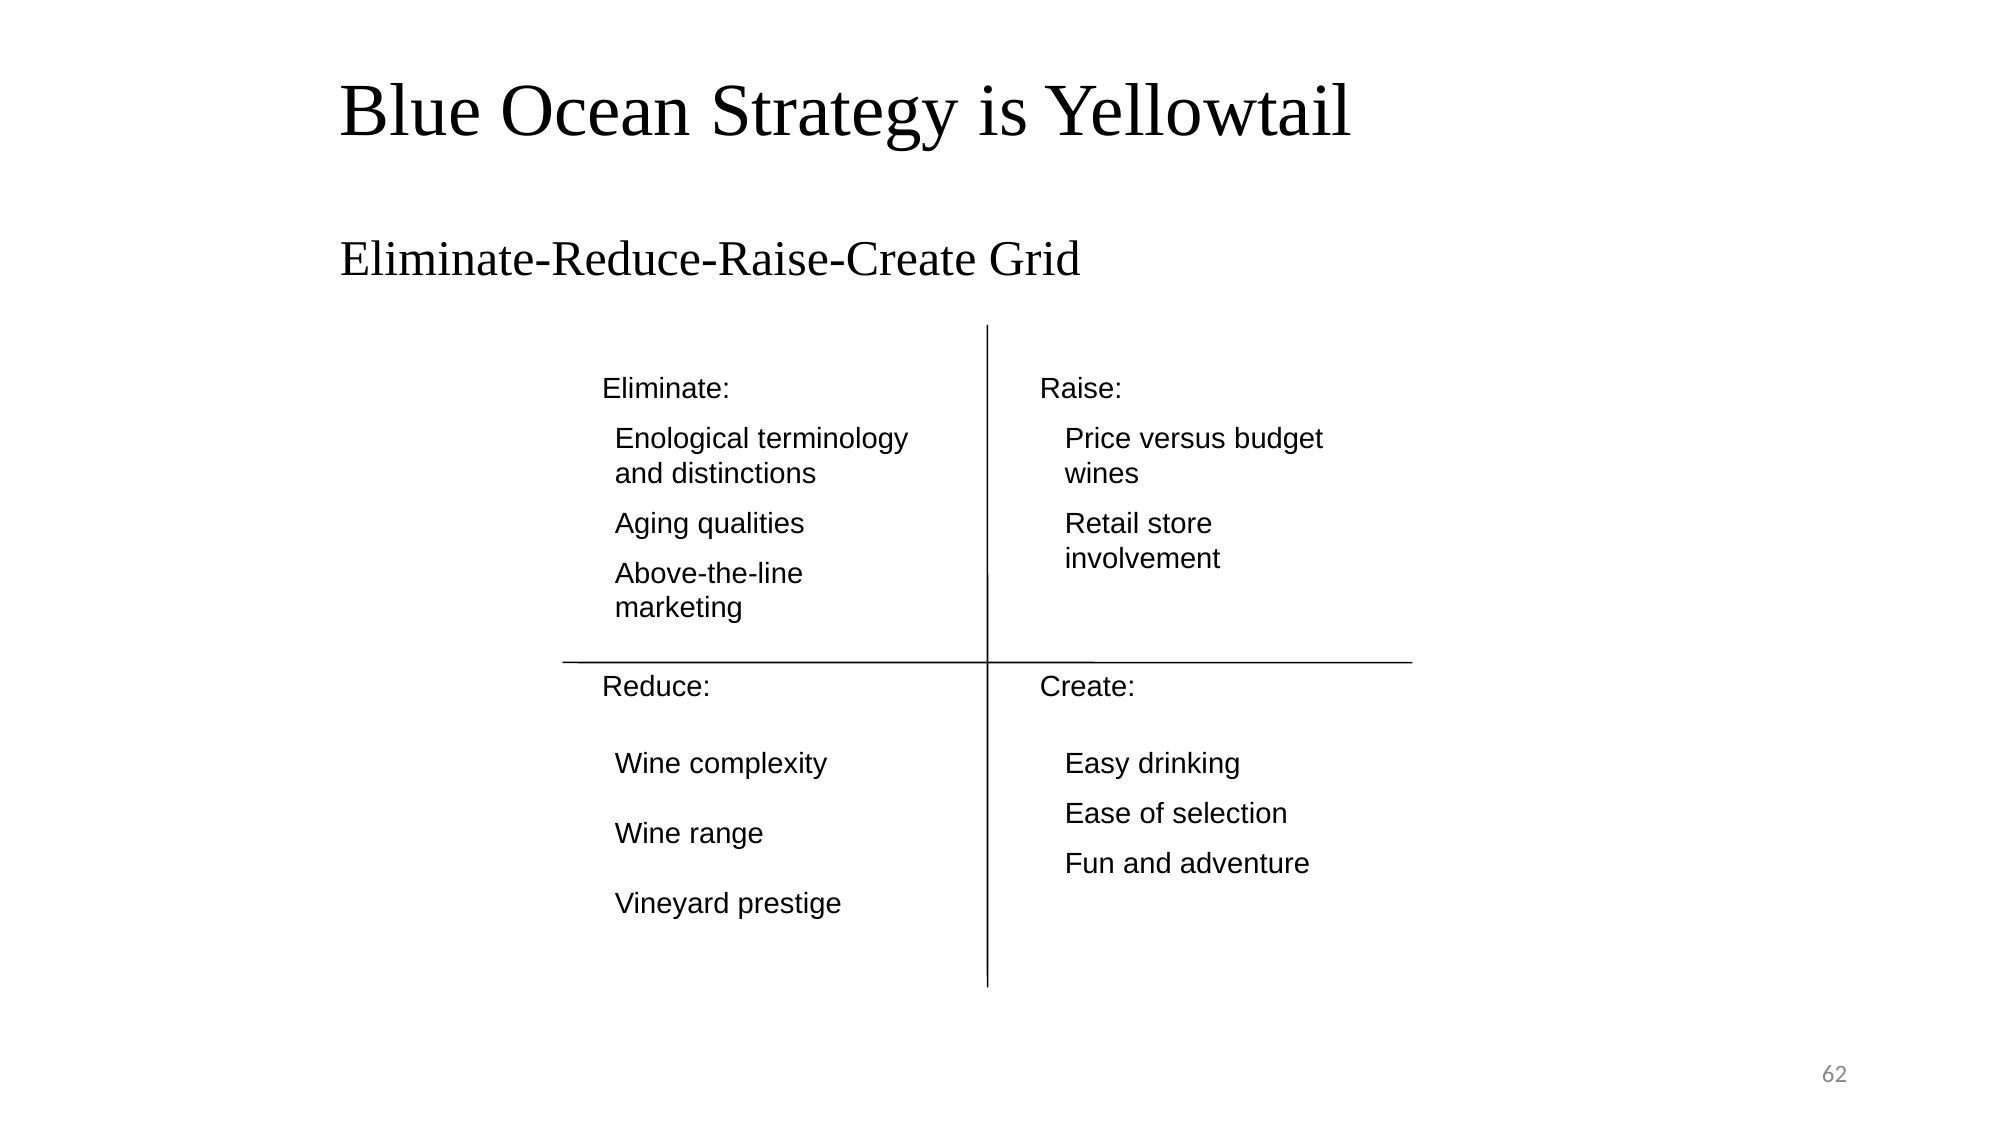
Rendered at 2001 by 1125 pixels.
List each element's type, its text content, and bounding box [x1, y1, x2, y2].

text_box Price versus budget wines Retail store involvement [1050, 412, 1375, 582]
text_box Eliminate: Reduce: [587, 362, 963, 958]
text_box [599, 362, 913, 423]
text_box Raise: Create: [1025, 362, 1375, 759]
text_box Wine complexity Wine range Vineyard prestige [600, 737, 953, 927]
text_box [324, 224, 1663, 300]
text_box Enological terminology and distinctions Aging qualities Above-the-line marketing [600, 412, 938, 632]
title Blue Ocean Strategy is Yellowtail Eliminate-Reduce-Raise-Create Grid [324, 45, 1675, 313]
slide_number 62 [1412, 1042, 1863, 1103]
text_box Easy drinking Ease of selection Fun and adventure [1049, 737, 1347, 887]
